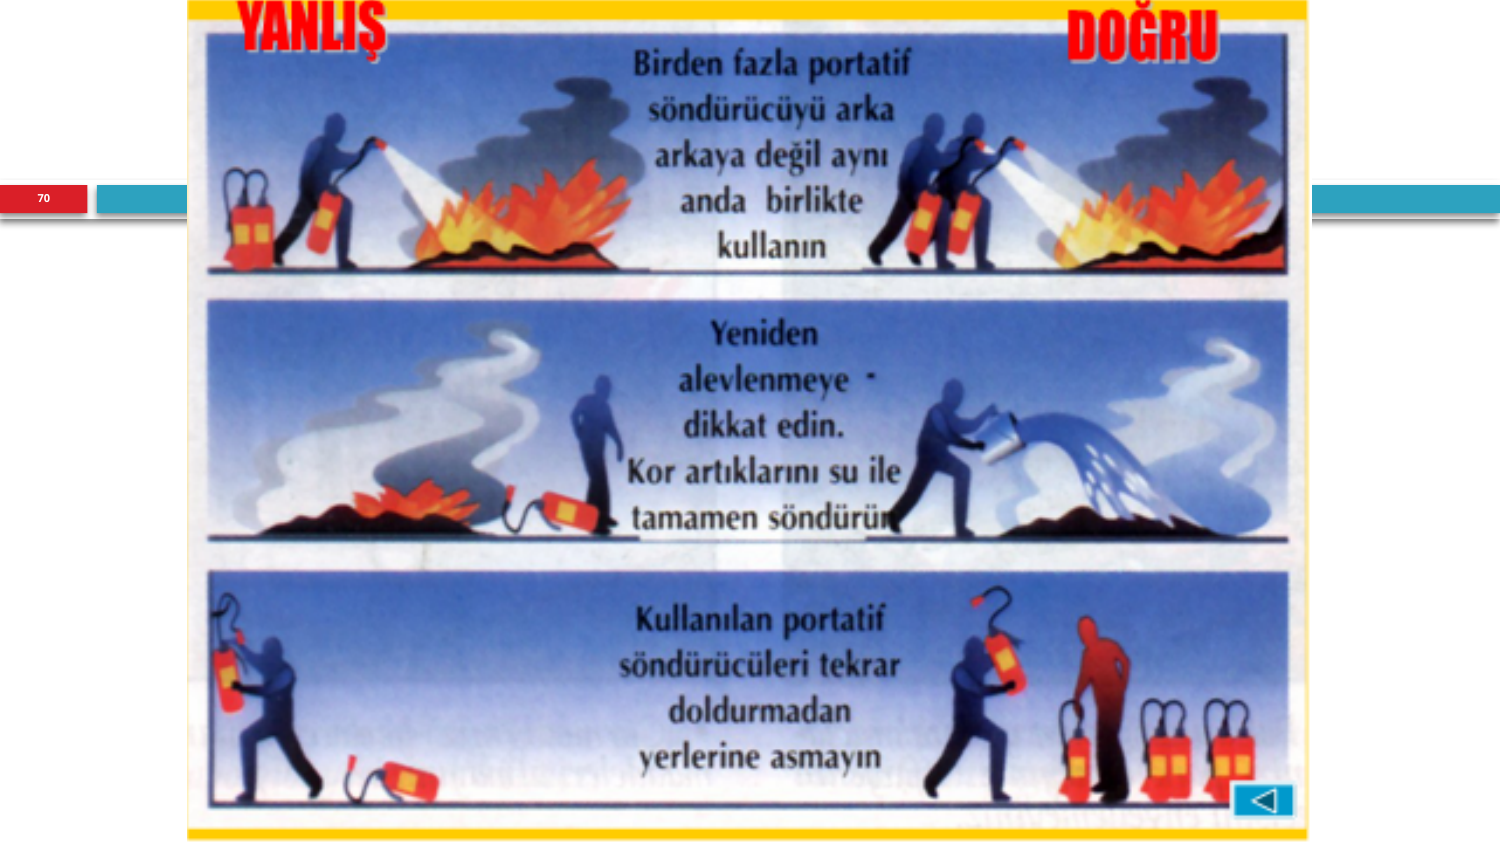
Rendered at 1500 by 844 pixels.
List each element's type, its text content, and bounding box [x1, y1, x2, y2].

slide_number 70 [0, 184, 88, 215]
picture [187, 0, 1312, 844]
